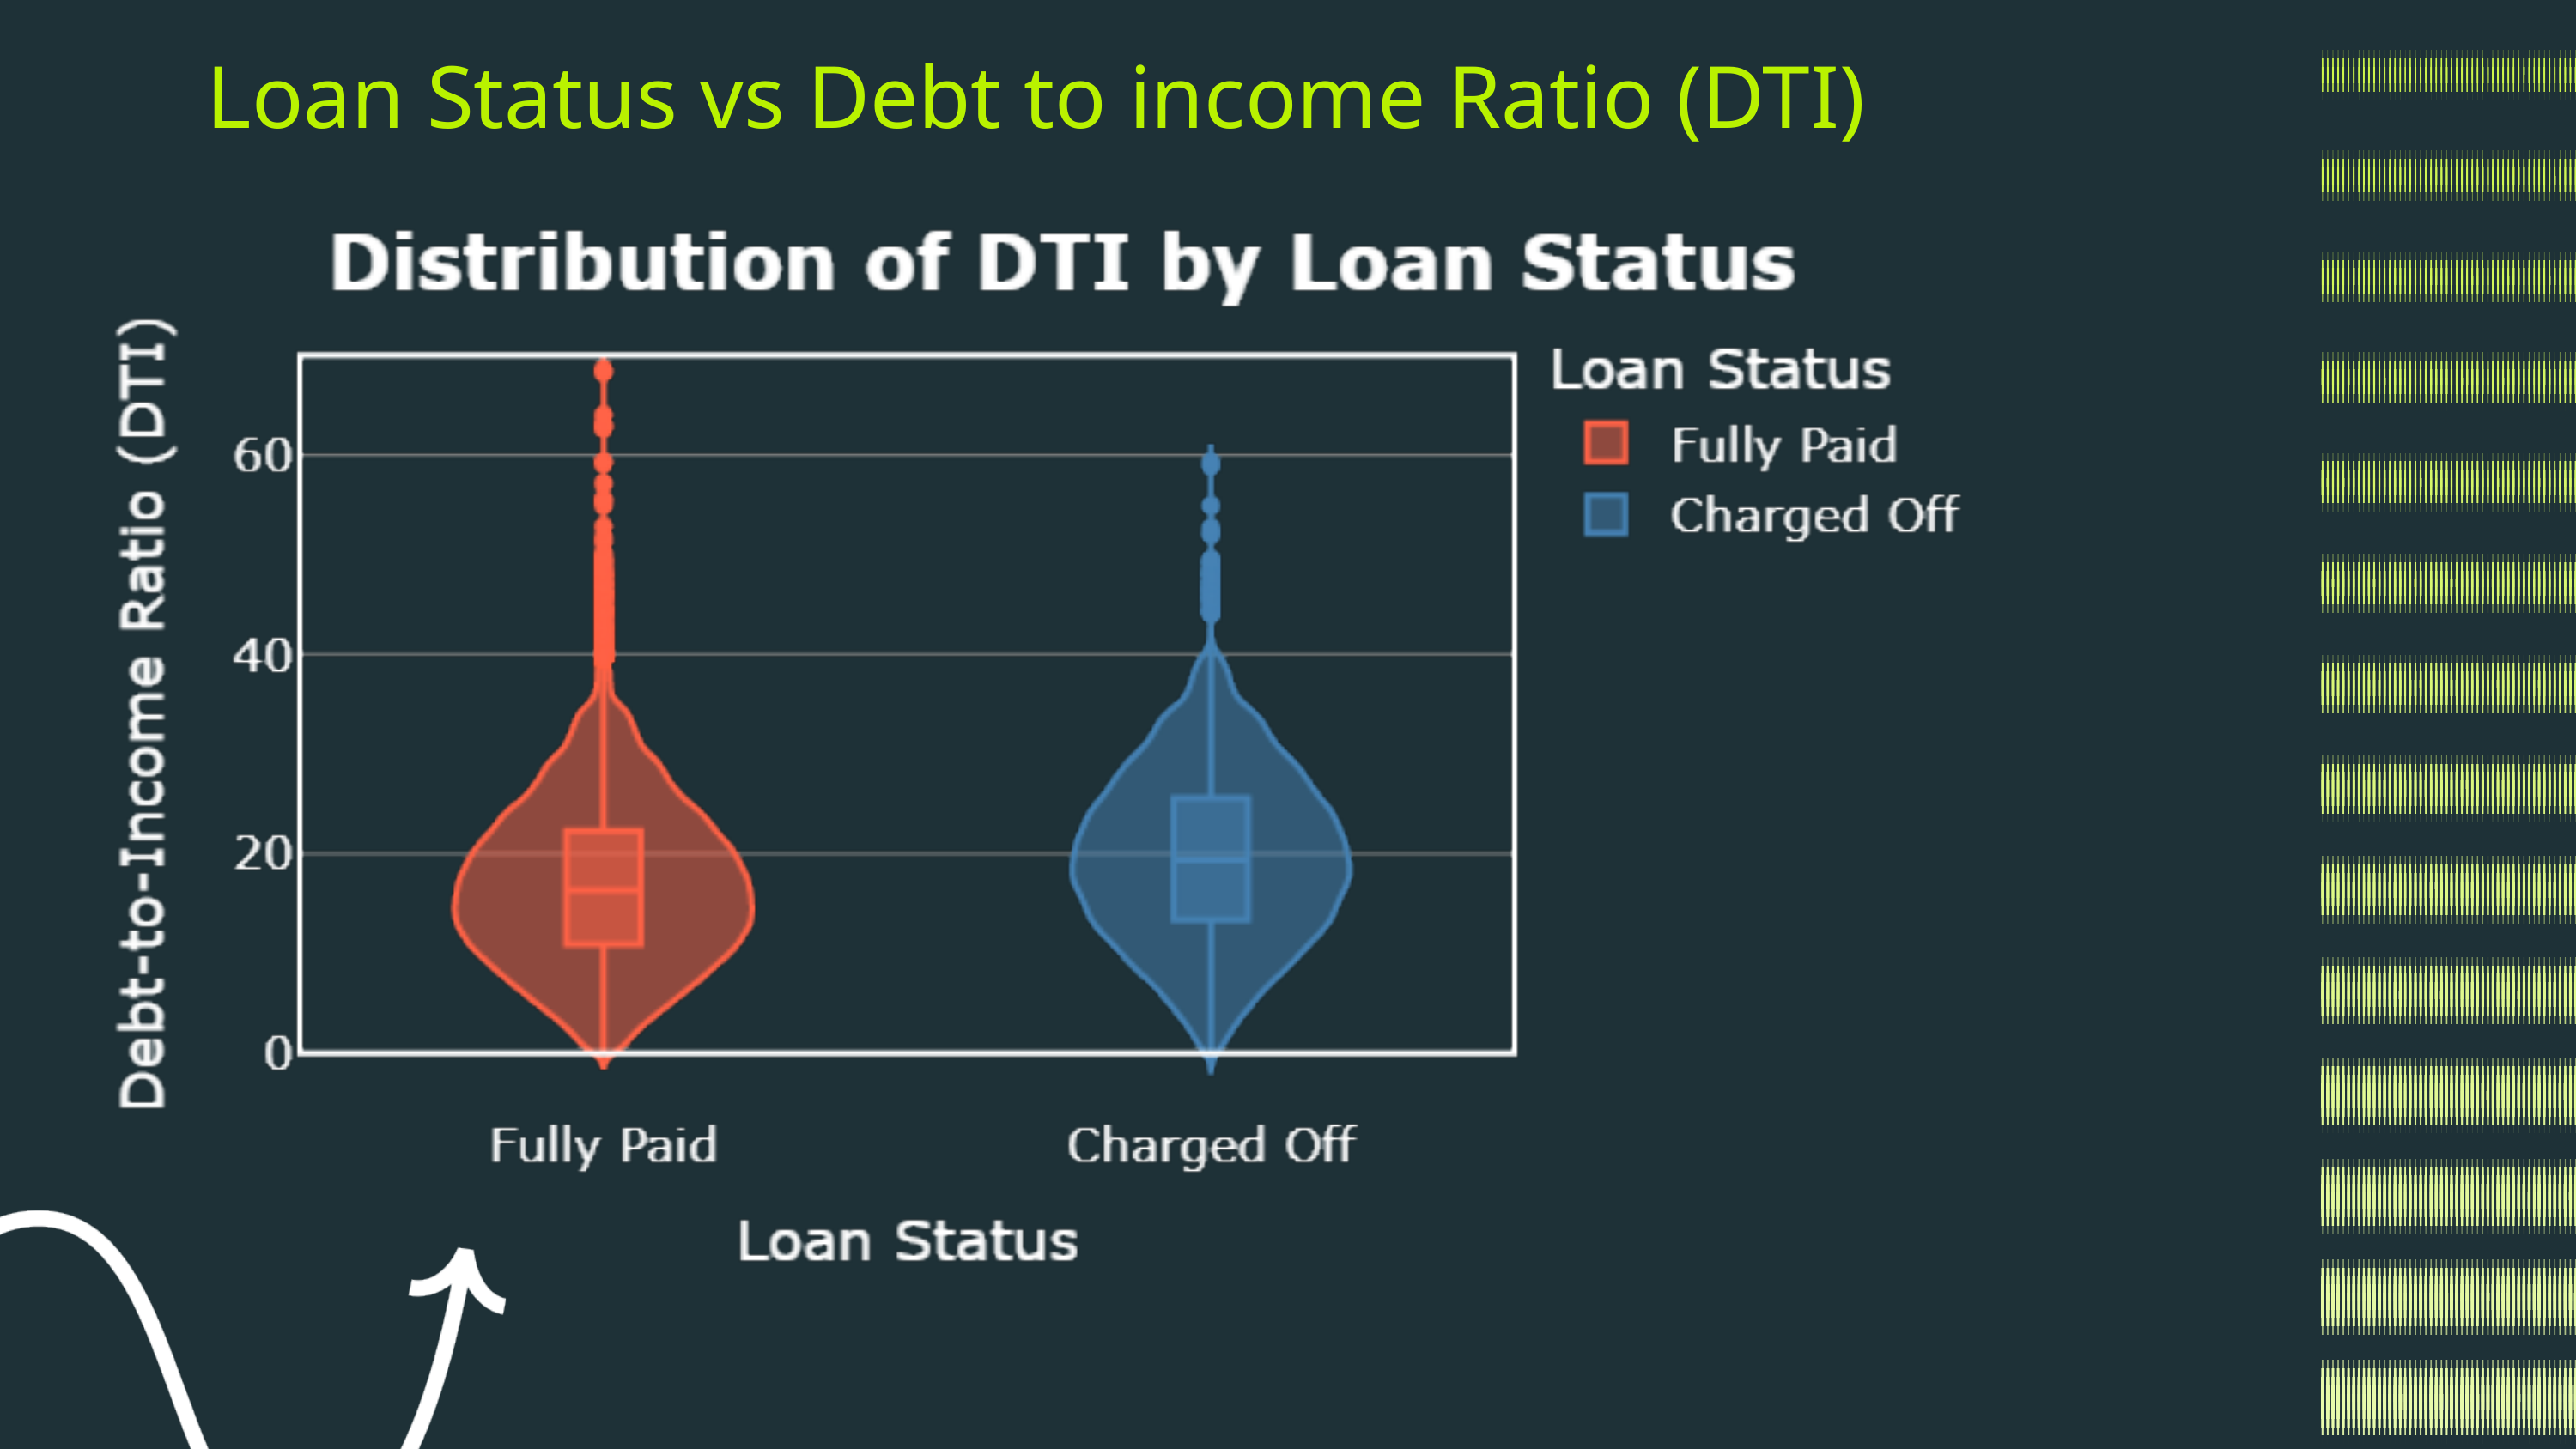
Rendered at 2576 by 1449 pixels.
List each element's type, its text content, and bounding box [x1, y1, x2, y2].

text_box [2320, 0, 2576, 1449]
text_box [0, 1210, 507, 1449]
text_box [106, 161, 2020, 1364]
text_box Loan Status vs Debt to income Ratio (DTI) [206, 42, 2394, 146]
